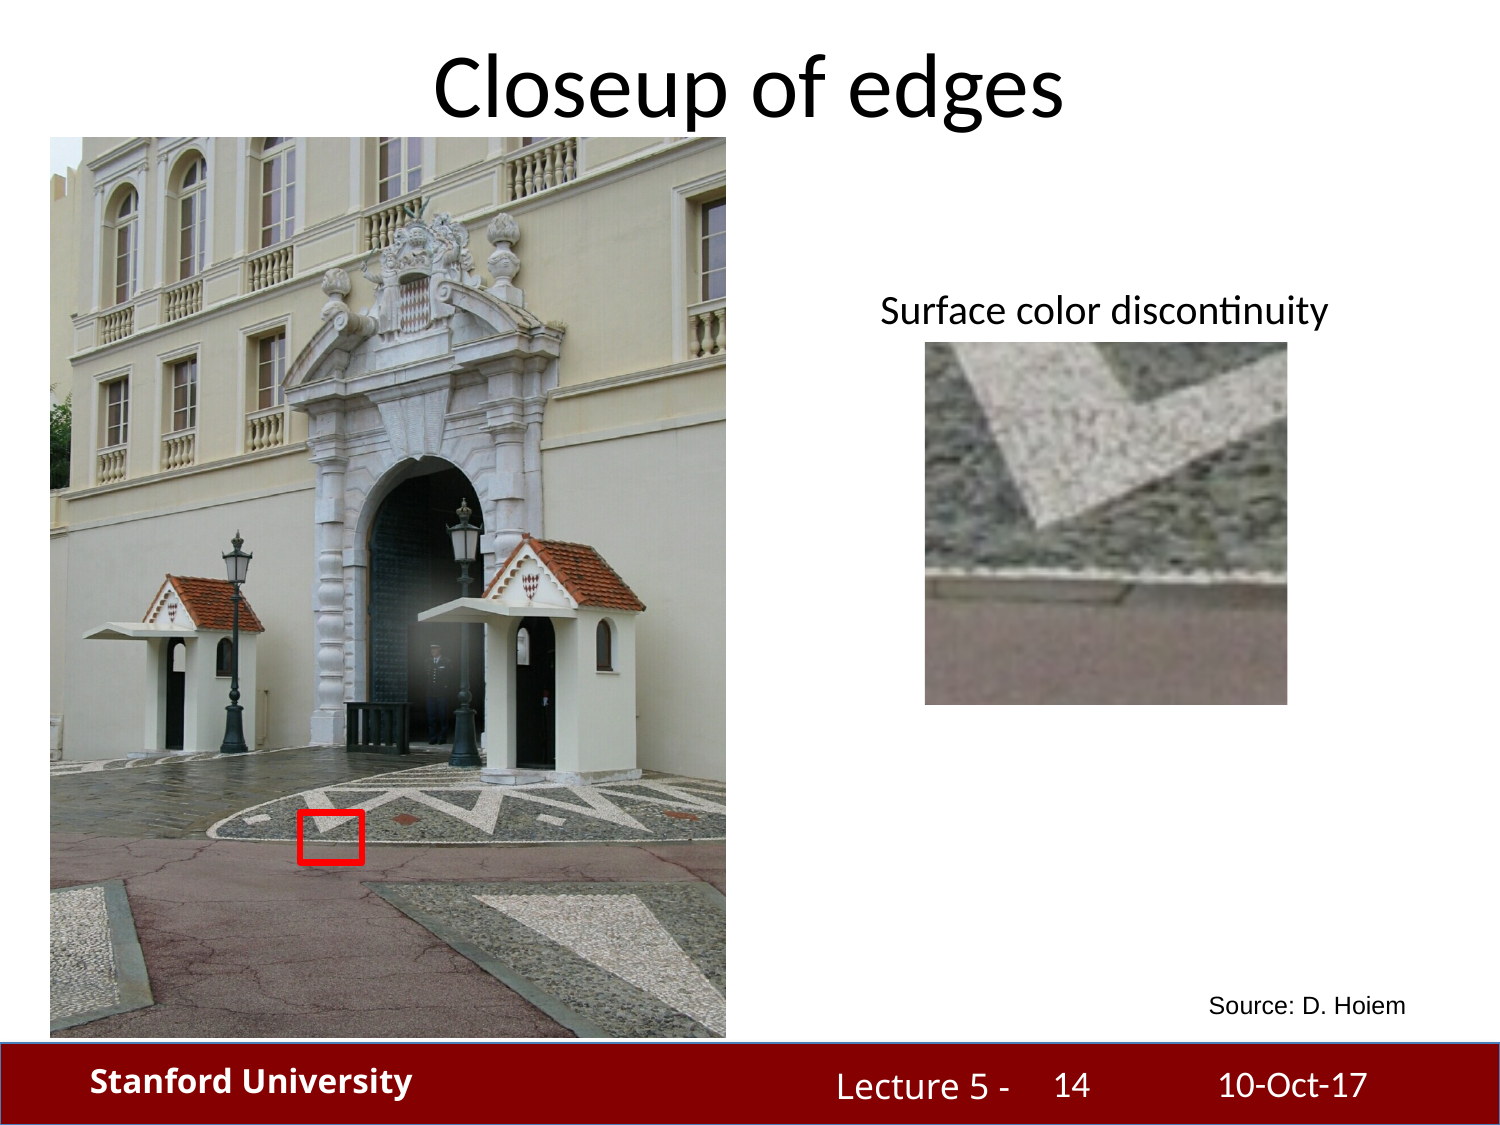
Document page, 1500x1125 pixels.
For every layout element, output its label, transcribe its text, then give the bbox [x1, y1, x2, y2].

text_box Source: D. Hoiem [1194, 982, 1484, 1028]
text_box Surface color discontinuity [865, 275, 1345, 340]
slide_number 14 [1037, 1052, 1203, 1113]
picture [924, 342, 1288, 706]
title Closeup of edges [75, 0, 1425, 175]
slide_number 10-Oct-17 [1203, 1052, 1463, 1113]
picture [49, 137, 726, 1038]
